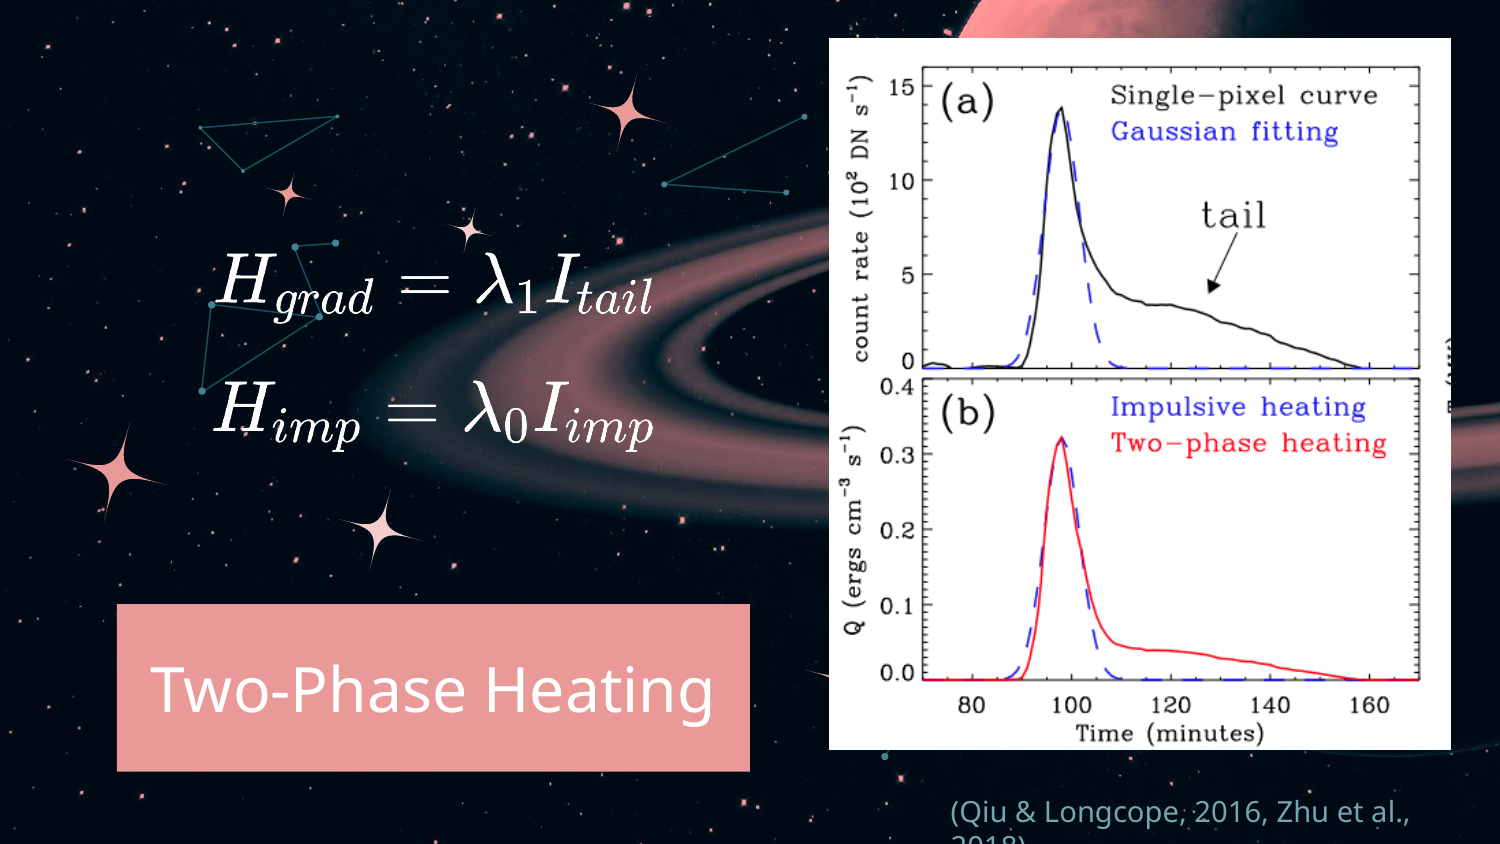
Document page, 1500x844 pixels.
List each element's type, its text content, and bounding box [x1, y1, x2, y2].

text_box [66, 72, 1000, 761]
text_box (Qiu & Longcope, 2016, Zhu et al., 2018) [935, 778, 1500, 844]
picture [0, 0, 1500, 844]
